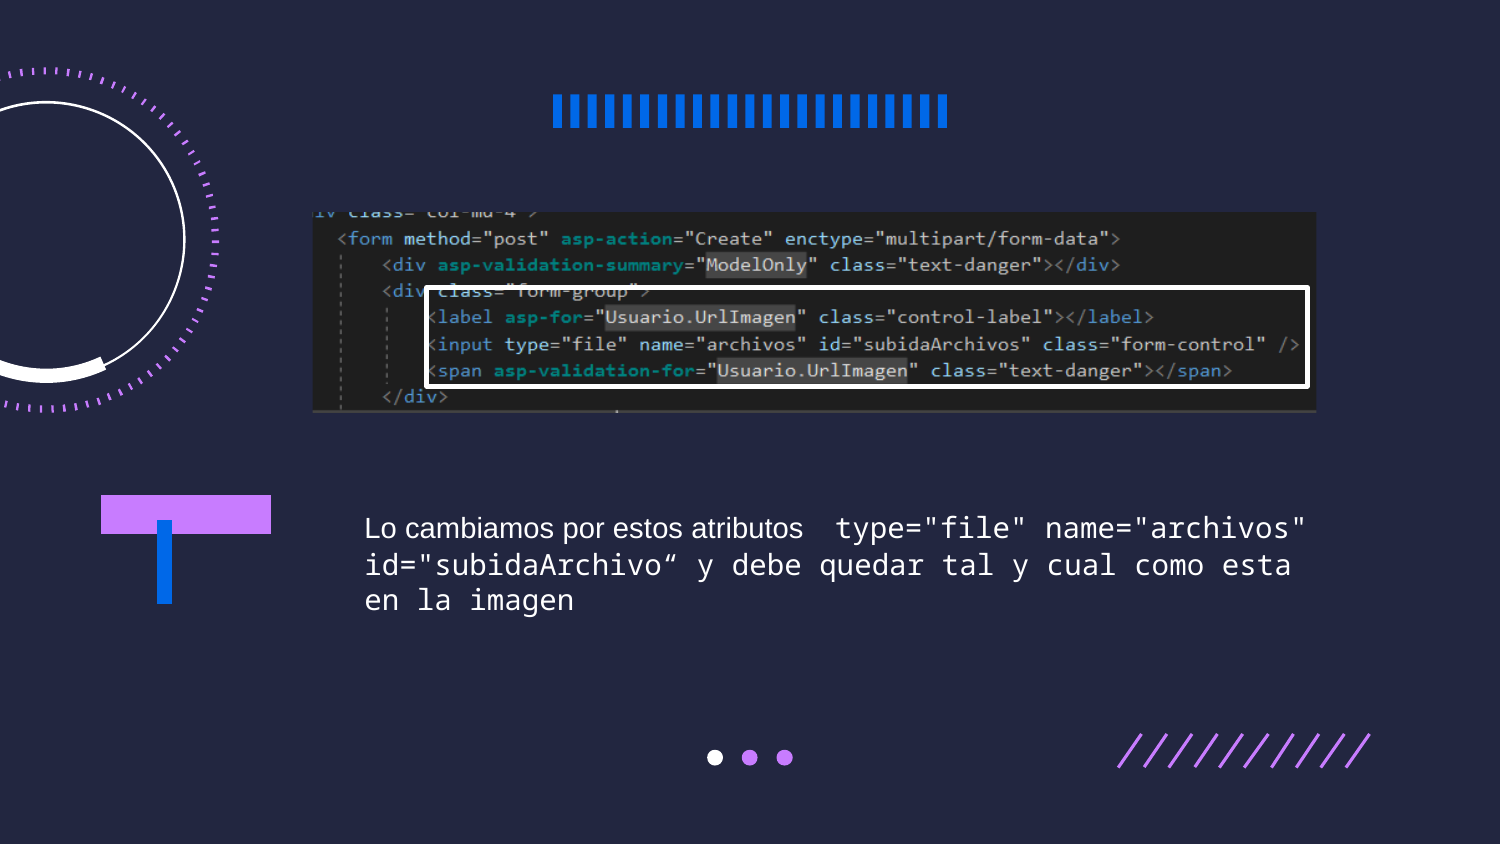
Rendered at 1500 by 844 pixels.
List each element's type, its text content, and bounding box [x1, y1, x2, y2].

text_box Lo cambiamos por estos atributos type="file" name="archivos" id="subidaArchivo“ y debe quedar tal y cual como esta en la imagen [349, 493, 1327, 624]
picture [312, 211, 1317, 413]
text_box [706, 749, 794, 766]
